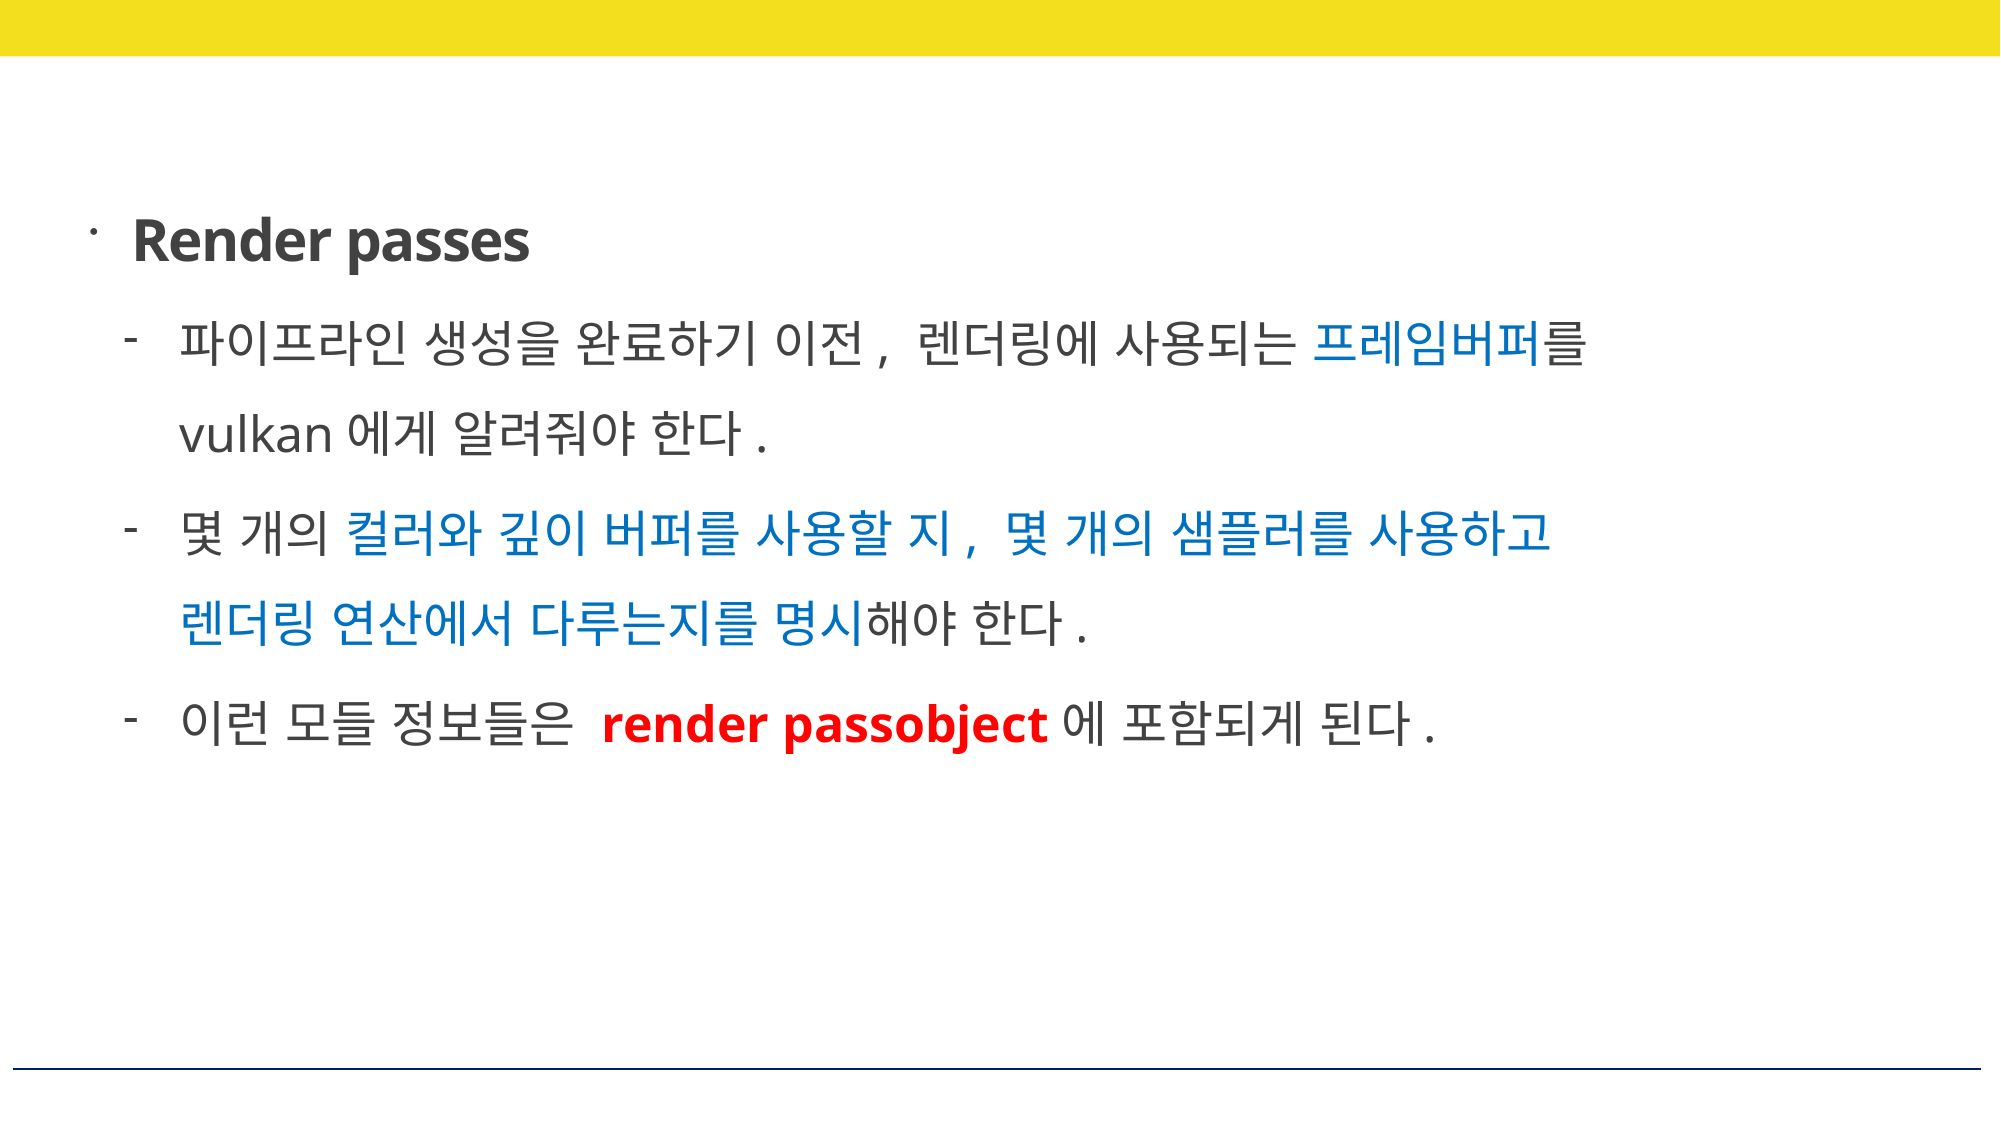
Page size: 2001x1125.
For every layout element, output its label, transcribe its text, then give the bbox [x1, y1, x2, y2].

list Render passes 파이프라인 생성을 완료하기 이전, 렌더링에 사용되는 프레임버퍼를 vulkan에게 알려줘야 한다. 몇 개의 컬러와 깊이 버퍼를 사용할 지, 몇 개의 샘플러를 사용하고 렌더링 연산에서 다루는지를 명시해야 한다. 이런 모들 정보들은 render passobject에 포함되게 된다. [85, 167, 1915, 1049]
